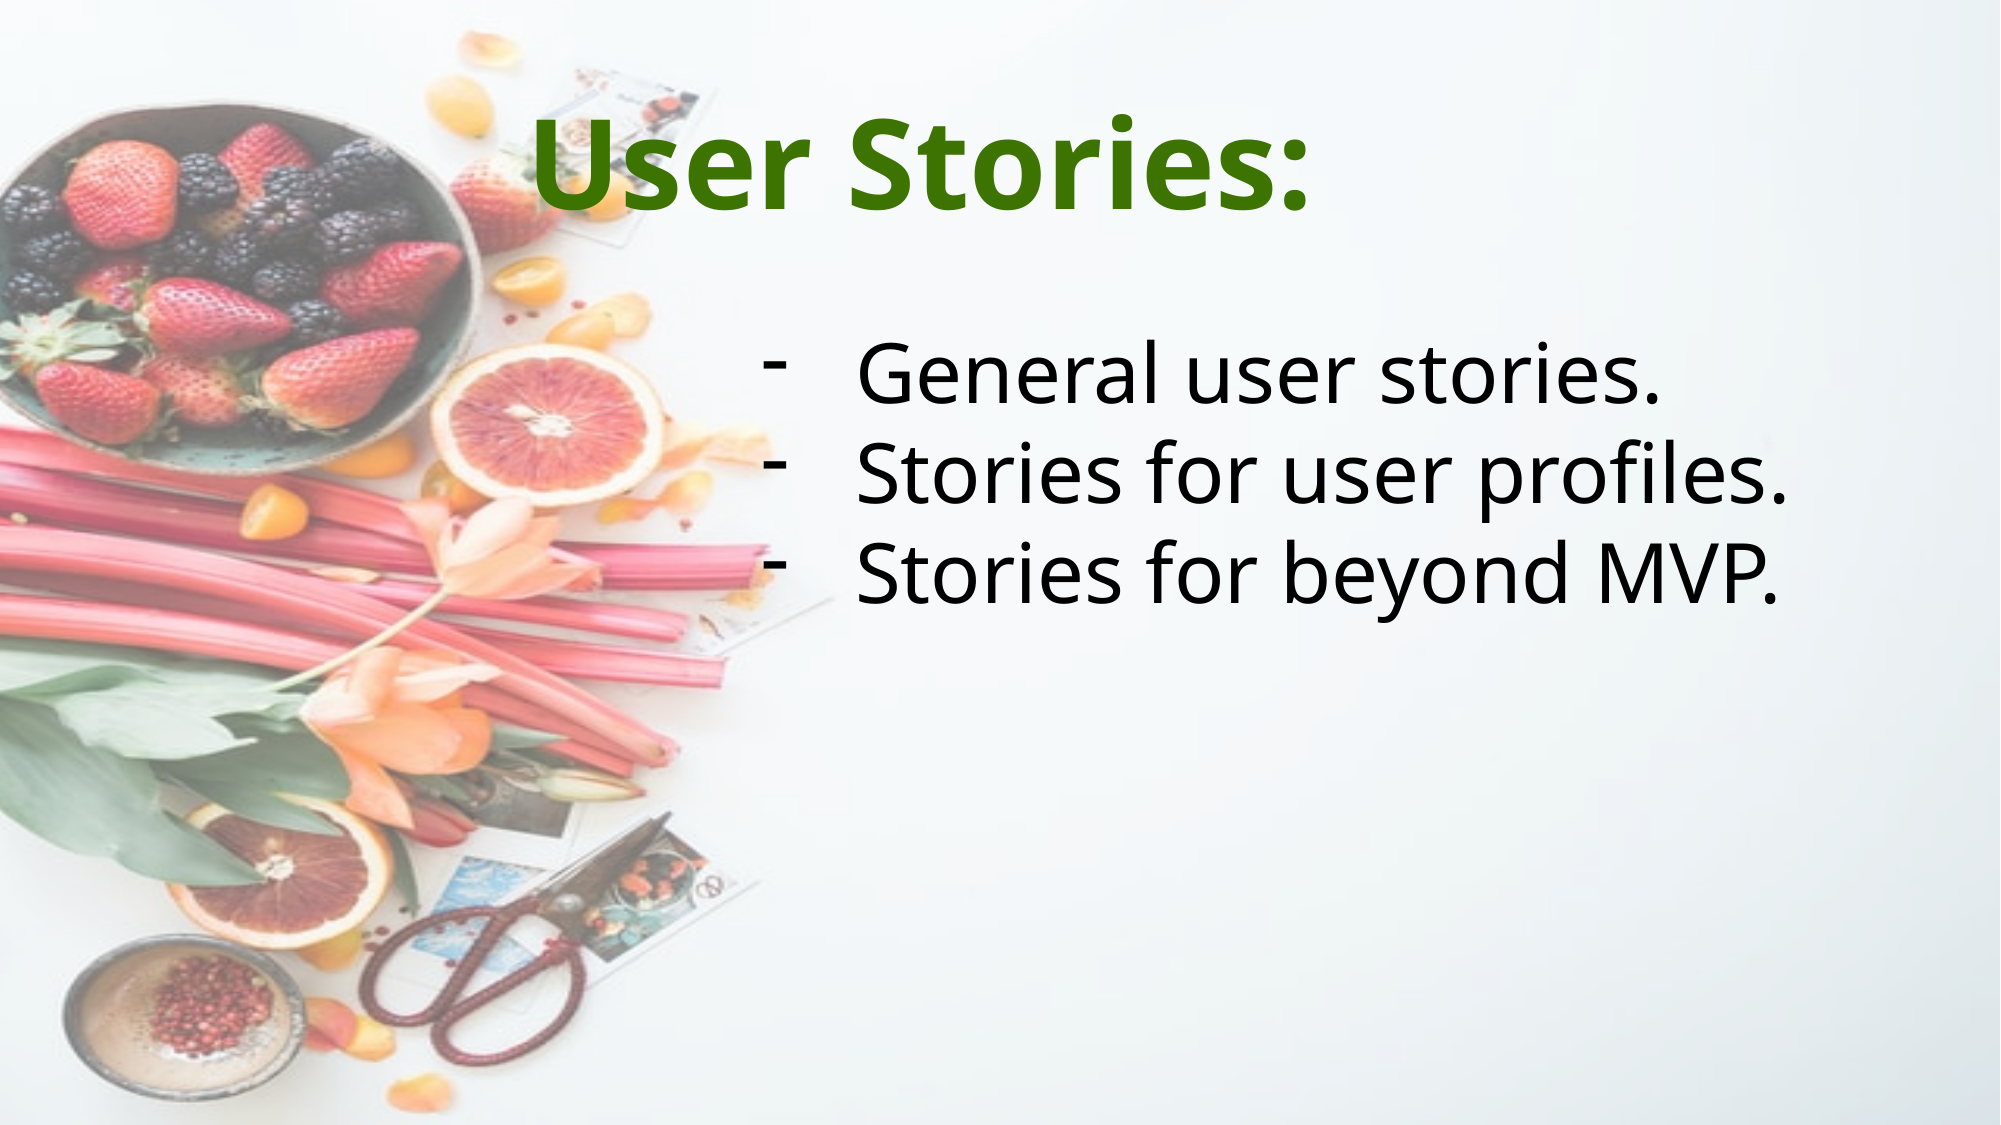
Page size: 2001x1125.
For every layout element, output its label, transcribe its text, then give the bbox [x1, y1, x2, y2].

title User Stories: [448, 59, 1392, 245]
text_box General user stories. Stories for user profiles. Stories for beyond MVP. [746, 312, 1926, 628]
